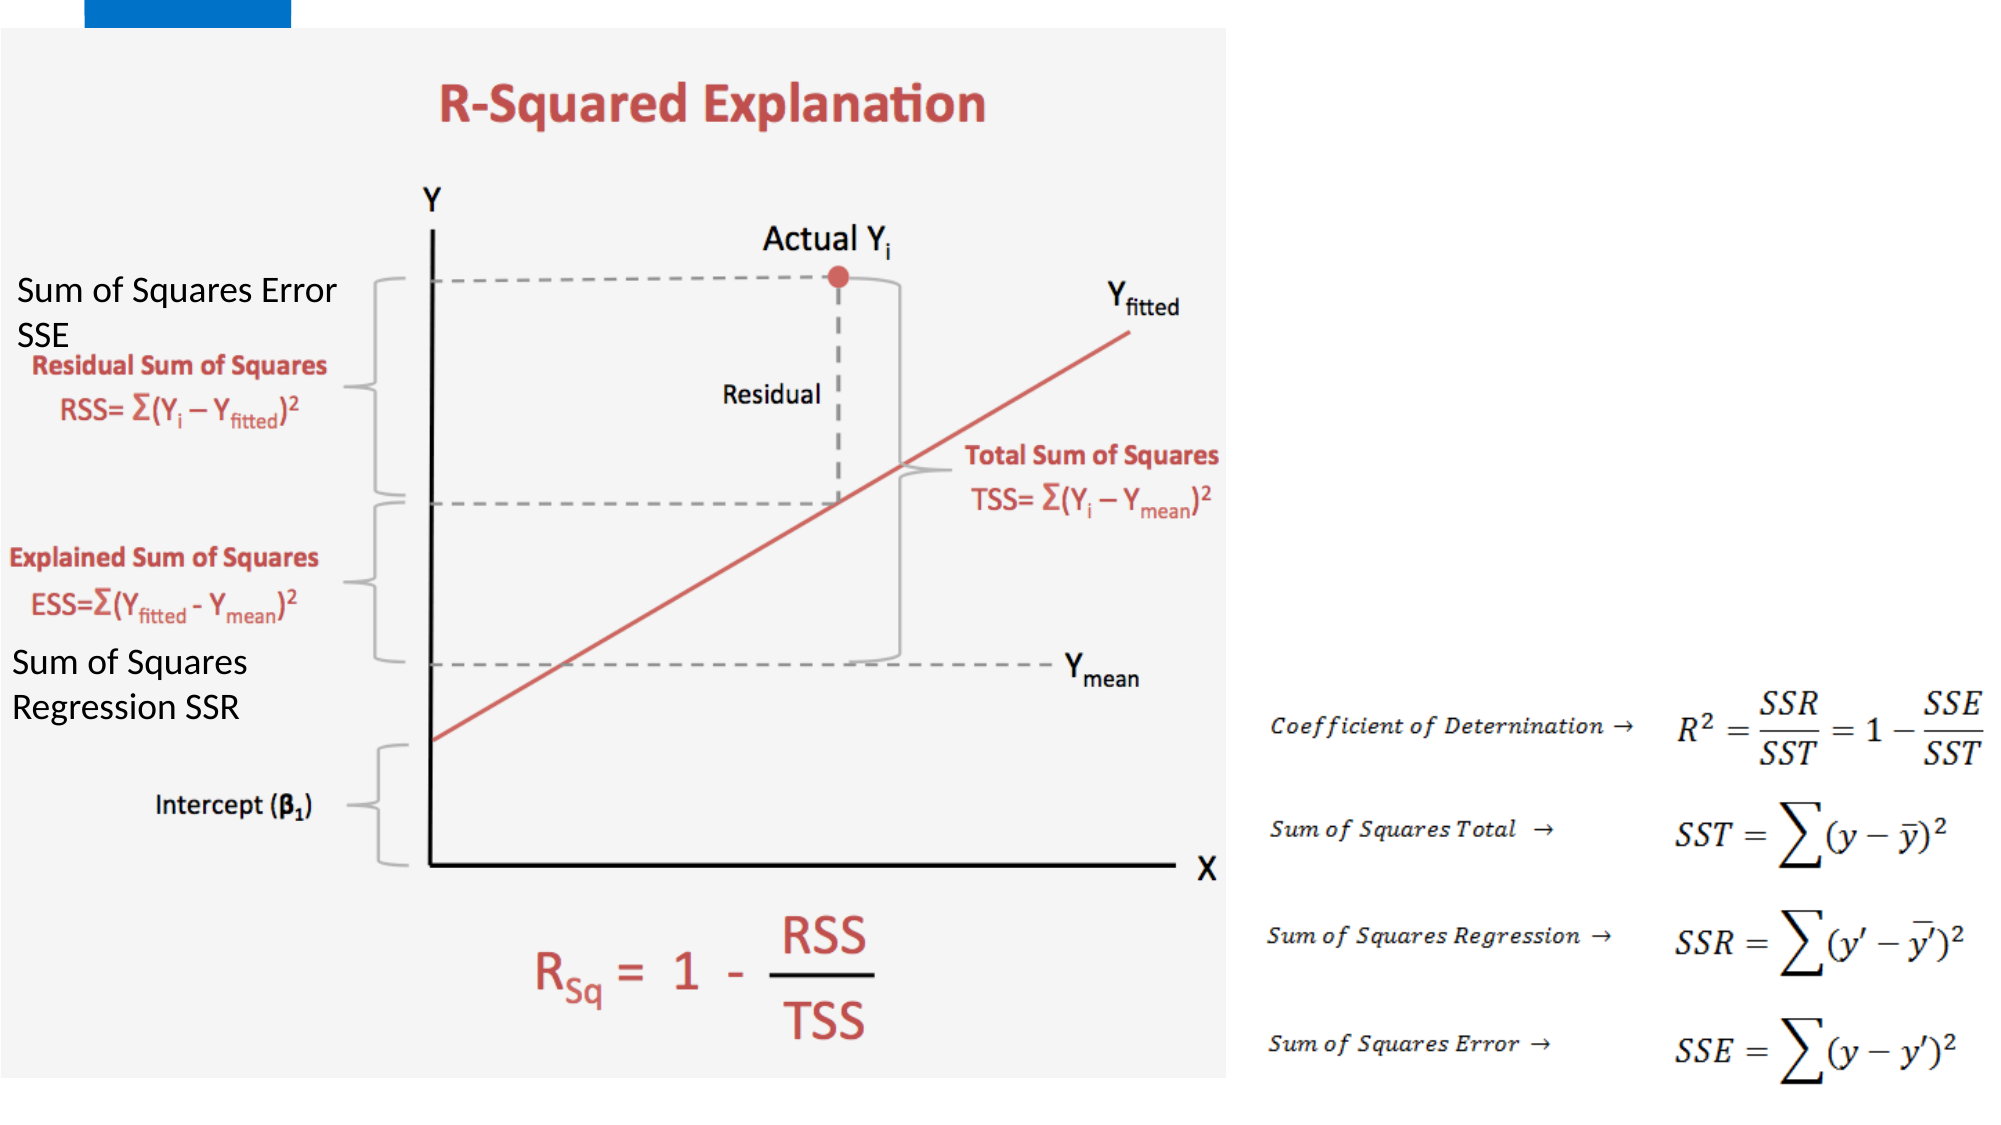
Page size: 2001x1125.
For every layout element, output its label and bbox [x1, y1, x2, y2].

picture [0, 28, 1226, 1079]
picture [1259, 635, 1998, 1125]
